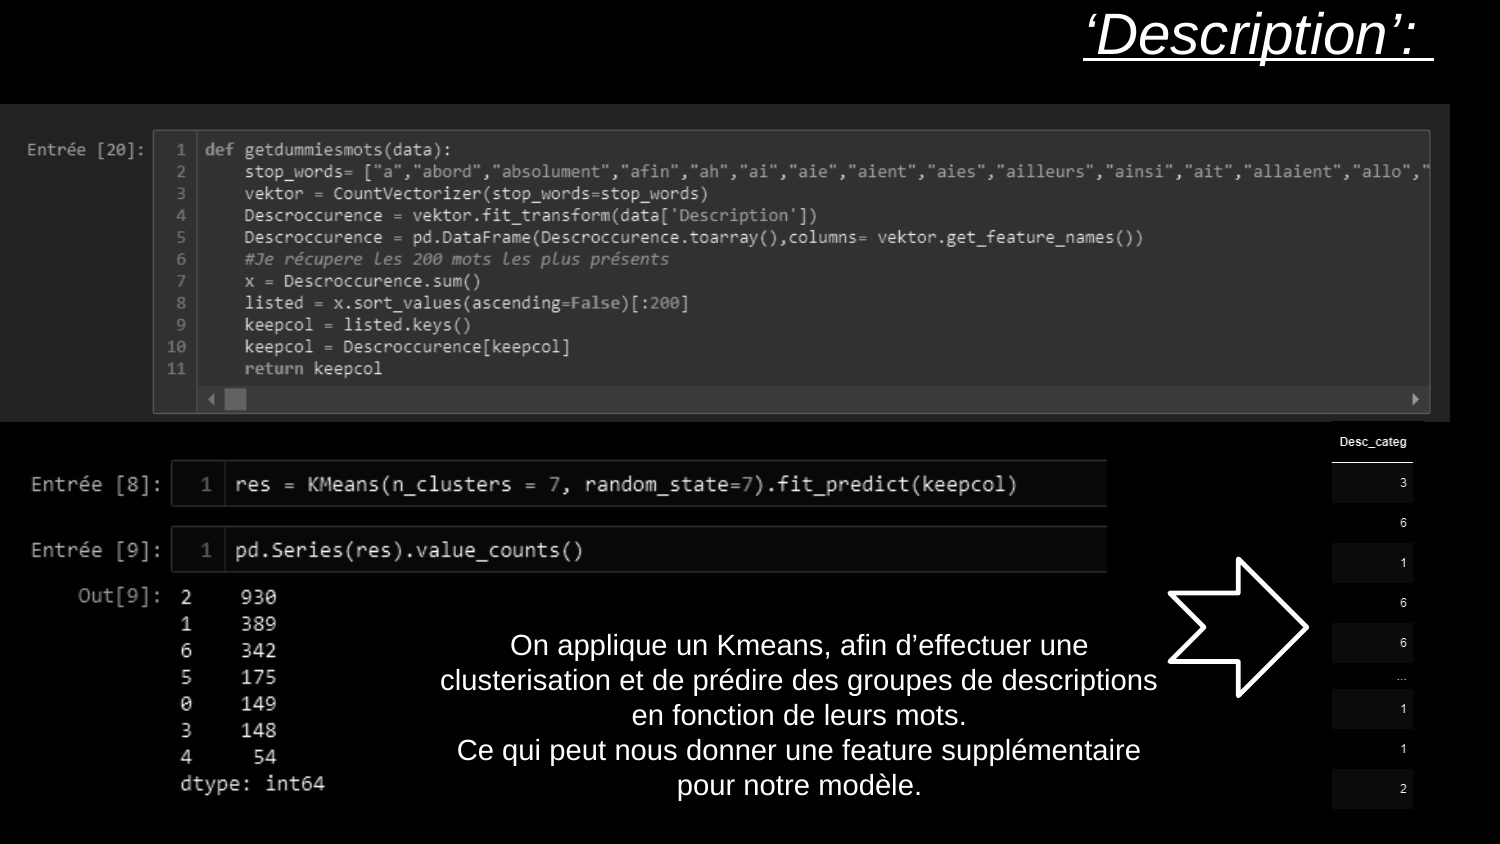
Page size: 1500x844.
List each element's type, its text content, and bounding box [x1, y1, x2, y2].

picture [0, 104, 1451, 812]
text_box On applique un Kmeans, afin d’effectuer une clusterisation et de prédire des groupes de descriptions en fonction de leurs mots. Ce qui peut nous donner une feature supplémentaire pour notre modèle. [411, 611, 1189, 824]
picture [24, 446, 1107, 808]
text_box ‘Description’: [51, 0, 1449, 76]
text_box [1169, 558, 1307, 696]
